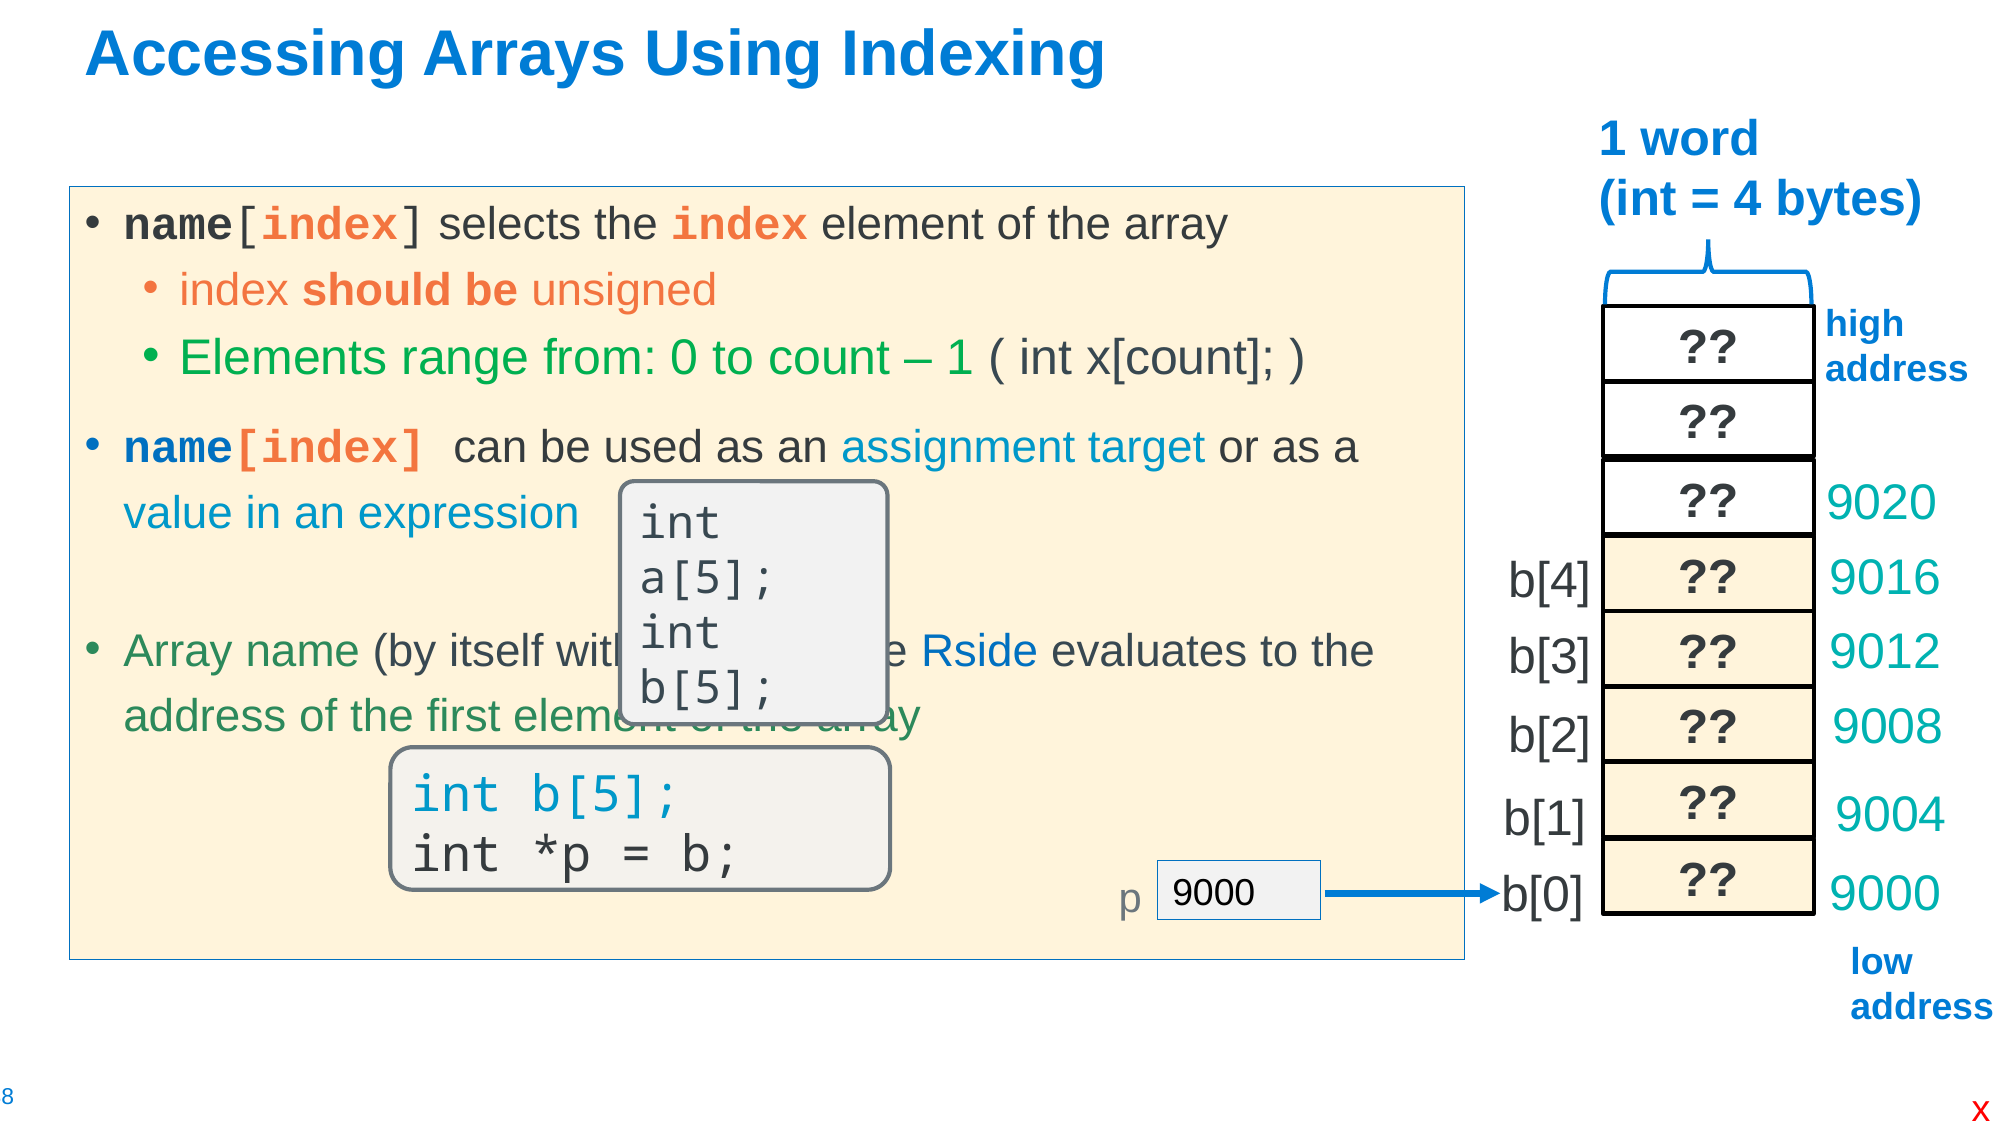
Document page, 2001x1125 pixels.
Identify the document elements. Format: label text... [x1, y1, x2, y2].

text_box 9016 [1815, 537, 1956, 613]
text_box ?? [1615, 838, 1814, 914]
list name[index] selects the index element of the array index should be unsigned Elements range from: 0 to count – 1 ( int x[count]; ) name[index] can be used as an assignment target or as a value in an expression Array name (by itself with no [ ]) on the Rside evaluates to the address of the first element of the array [69, 186, 1465, 960]
text_box high address [1810, 291, 1992, 397]
text_box 9012 [1815, 613, 1956, 687]
text_box 9004 [1820, 773, 1962, 849]
text_box int b[5]; int *p = b; [390, 747, 891, 890]
text_box 9020 [1811, 461, 1953, 537]
text_box ?? [1602, 459, 1814, 535]
title Accessing Arrays Using Indexing [69, 17, 1795, 97]
text_box ?? [1615, 762, 1814, 837]
text_box int a[5]; int b[5]; [619, 481, 888, 725]
text_box 1 word (int = 4 bytes) [1583, 97, 1938, 233]
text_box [1486, 540, 1615, 930]
text_box ?? [1615, 686, 1814, 762]
text_box p [1103, 863, 1157, 928]
text_box ?? [1602, 536, 1814, 611]
text_box 9000 [1815, 852, 1956, 928]
text_box ?? [1615, 611, 1814, 686]
text_box 9008 [1817, 686, 1959, 761]
text_box [1604, 239, 1812, 305]
text_box 9000 [1157, 860, 1321, 920]
text_box ?? [1602, 381, 1814, 457]
text_box x [1956, 1076, 2000, 1125]
text_box ?? [1602, 305, 1810, 381]
text_box low address [1835, 929, 2000, 1035]
